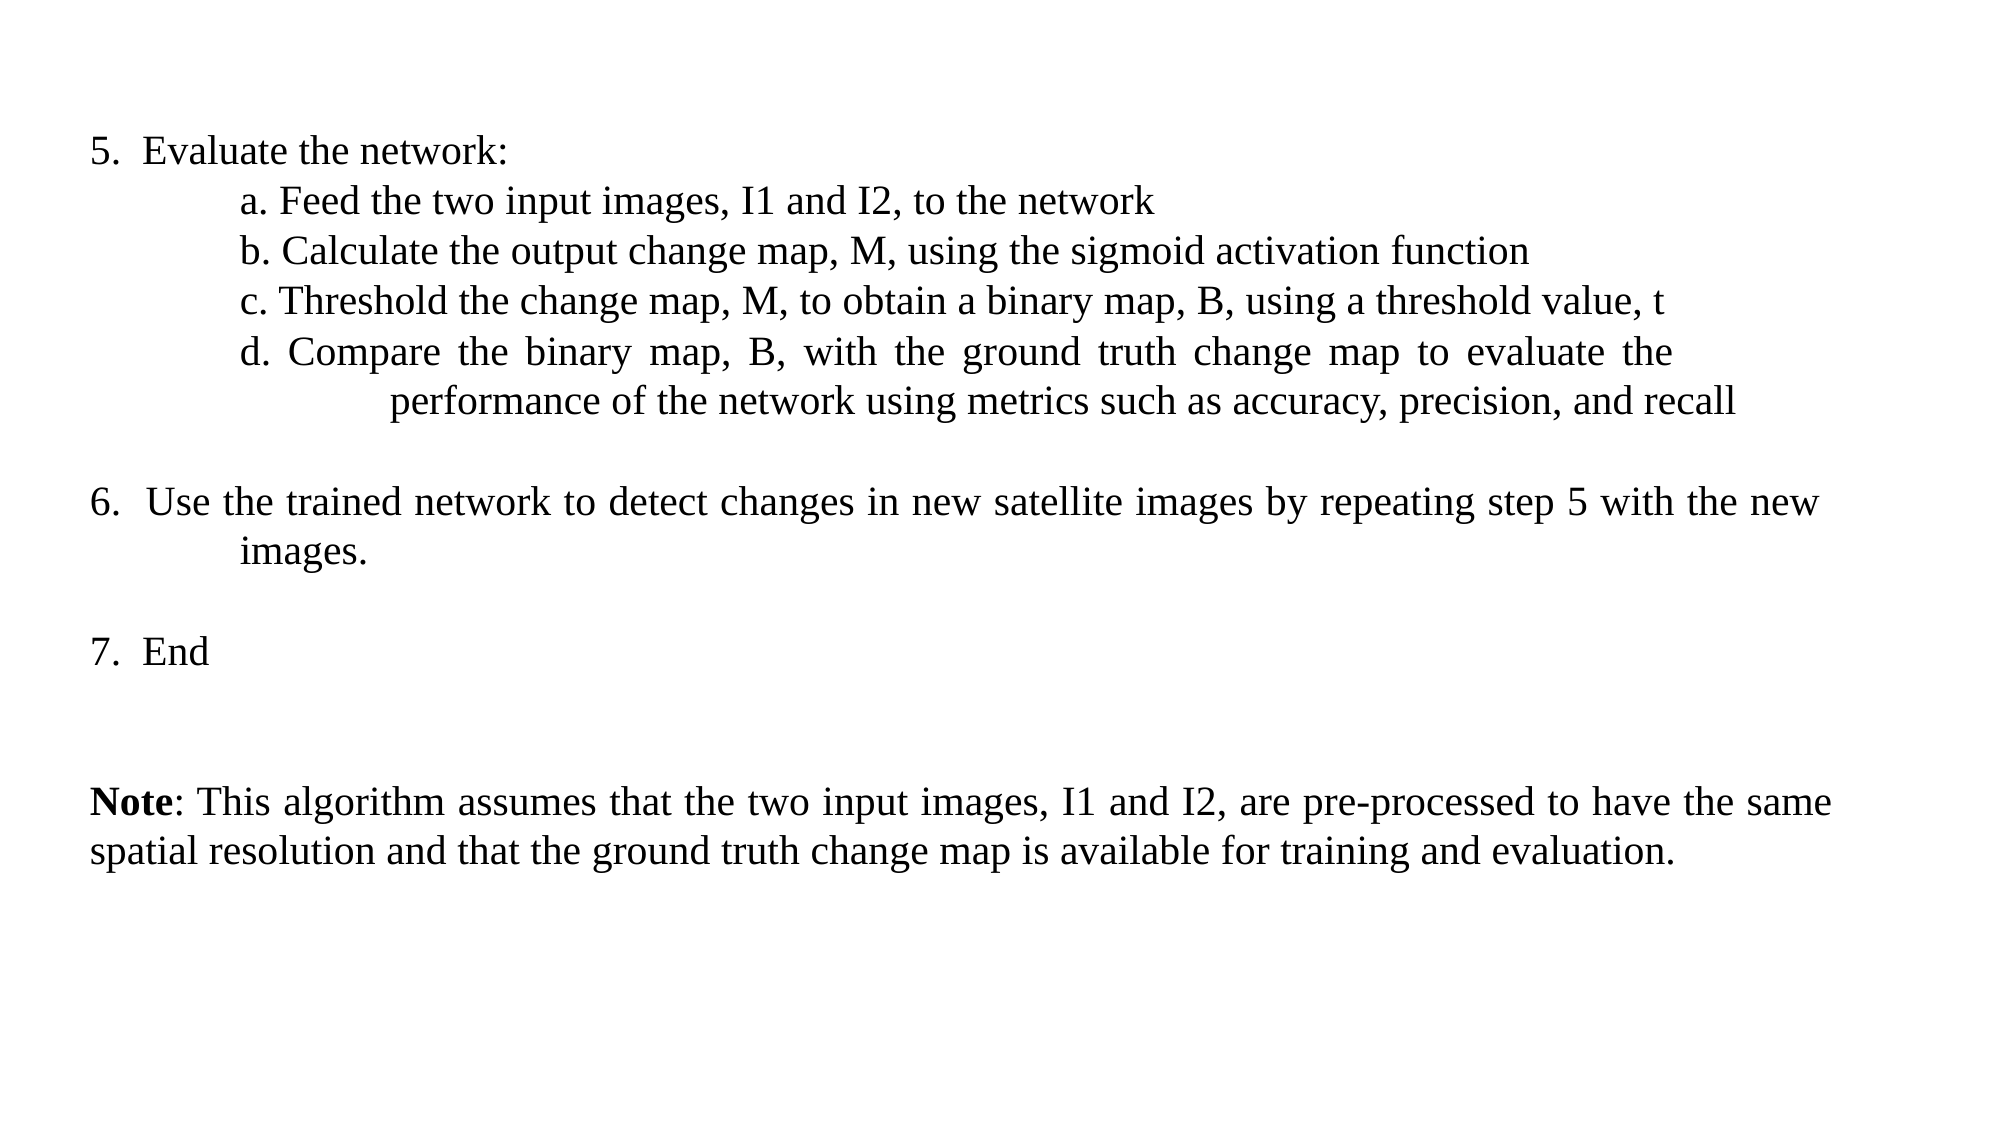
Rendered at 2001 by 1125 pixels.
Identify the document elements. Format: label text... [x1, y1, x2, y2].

text_box 5. Evaluate the network: a. Feed the two input images, I1 and I2, to the network b. Calculate the output change map, M, using the sigmoid activation function c. Threshold the change map, M, to obtain a binary map, B, using a threshold value, t d. Compare the binary map, B, with the ground truth change map to evaluate the performance of the network using metrics such as accuracy, precision, and recall 6. Use the trained network to detect changes in new satellite images by repeating step 5 with the new images. 7. End Note: This algorithm assumes that the two input images, I1 and I2, are pre-processed to have the same spatial resolution and that the ground truth change map is available for training and evaluation. [75, 65, 1849, 881]
